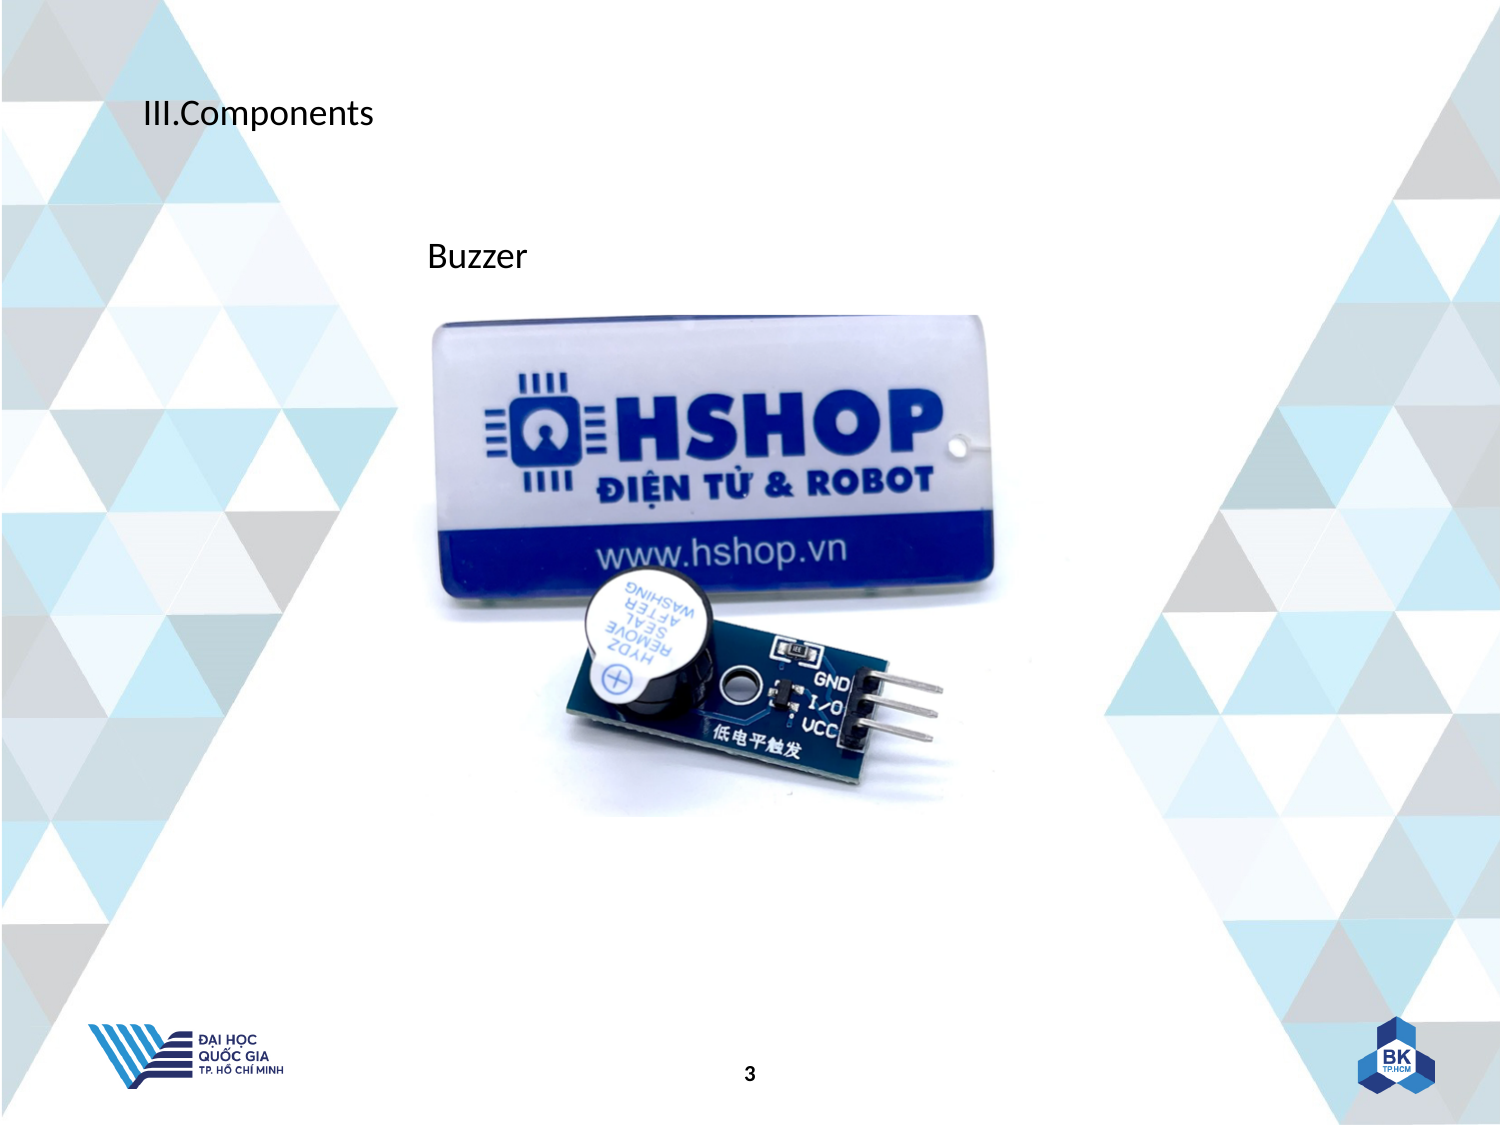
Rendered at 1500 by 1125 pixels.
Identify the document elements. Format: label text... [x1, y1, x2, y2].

footer 3 [496, 1042, 1004, 1103]
picture [0, 0, 1500, 1125]
text_box III.Components [128, 80, 1042, 140]
text_box Buzzer [412, 223, 1065, 284]
